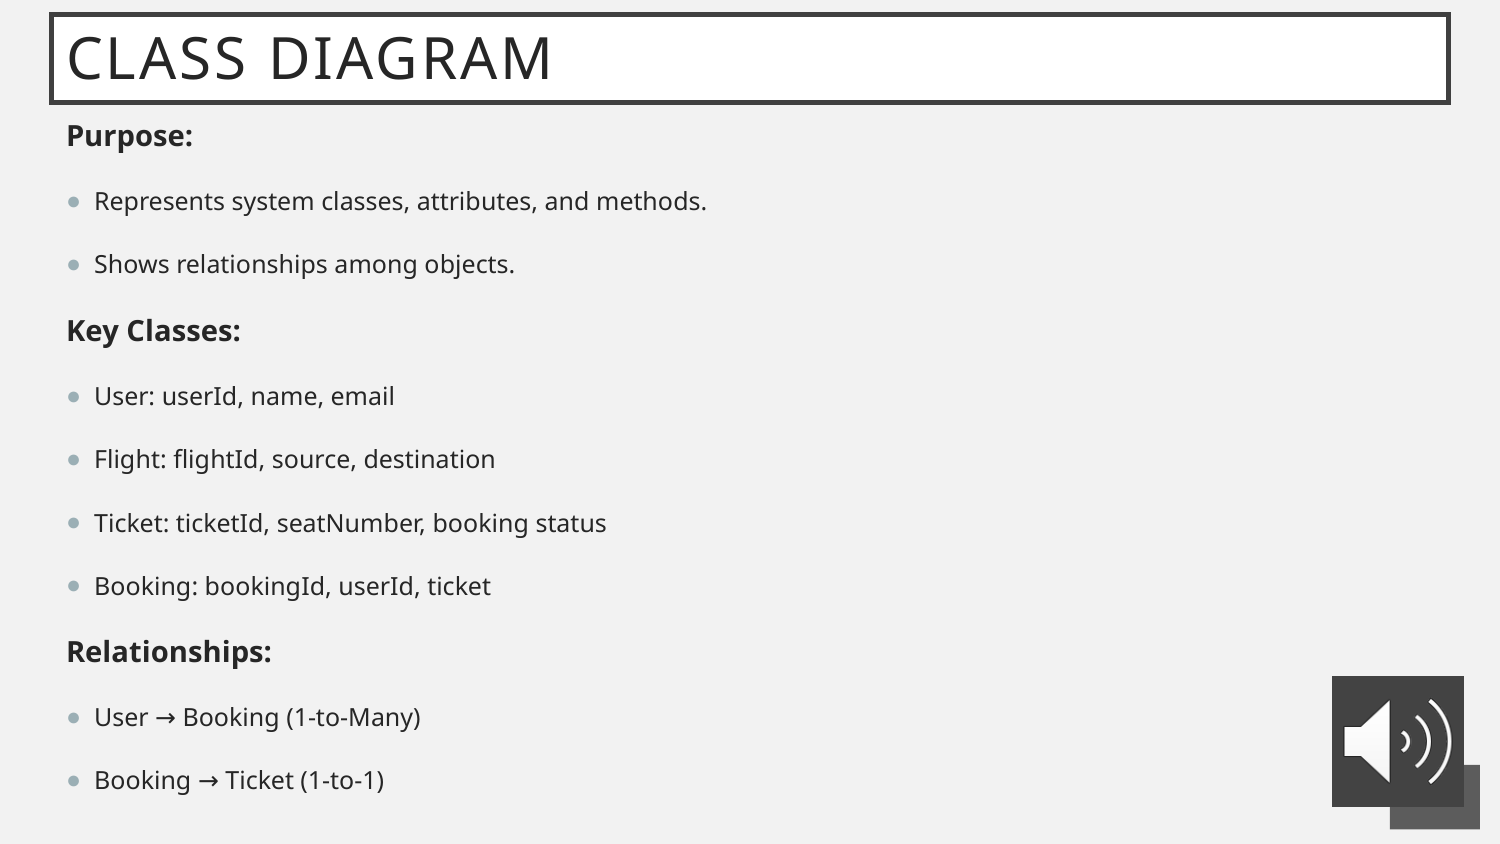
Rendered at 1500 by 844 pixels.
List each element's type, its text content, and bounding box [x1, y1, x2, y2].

list Purpose: Represents system classes, attributes, and methods. Shows relationships among objects. Key Classes: User: userId, name, email Flight: flightId, source, destination Ticket: ticketId, seatNumber, booking status Booking: bookingId, userId, ticket Relationships: User → Booking (1-to-Many) Booking → Ticket (1-to-1) [51, 102, 1449, 844]
picture [1331, 674, 1465, 809]
slide_number 22 [1389, 764, 1480, 830]
title Class Diagram [49, 12, 1451, 105]
